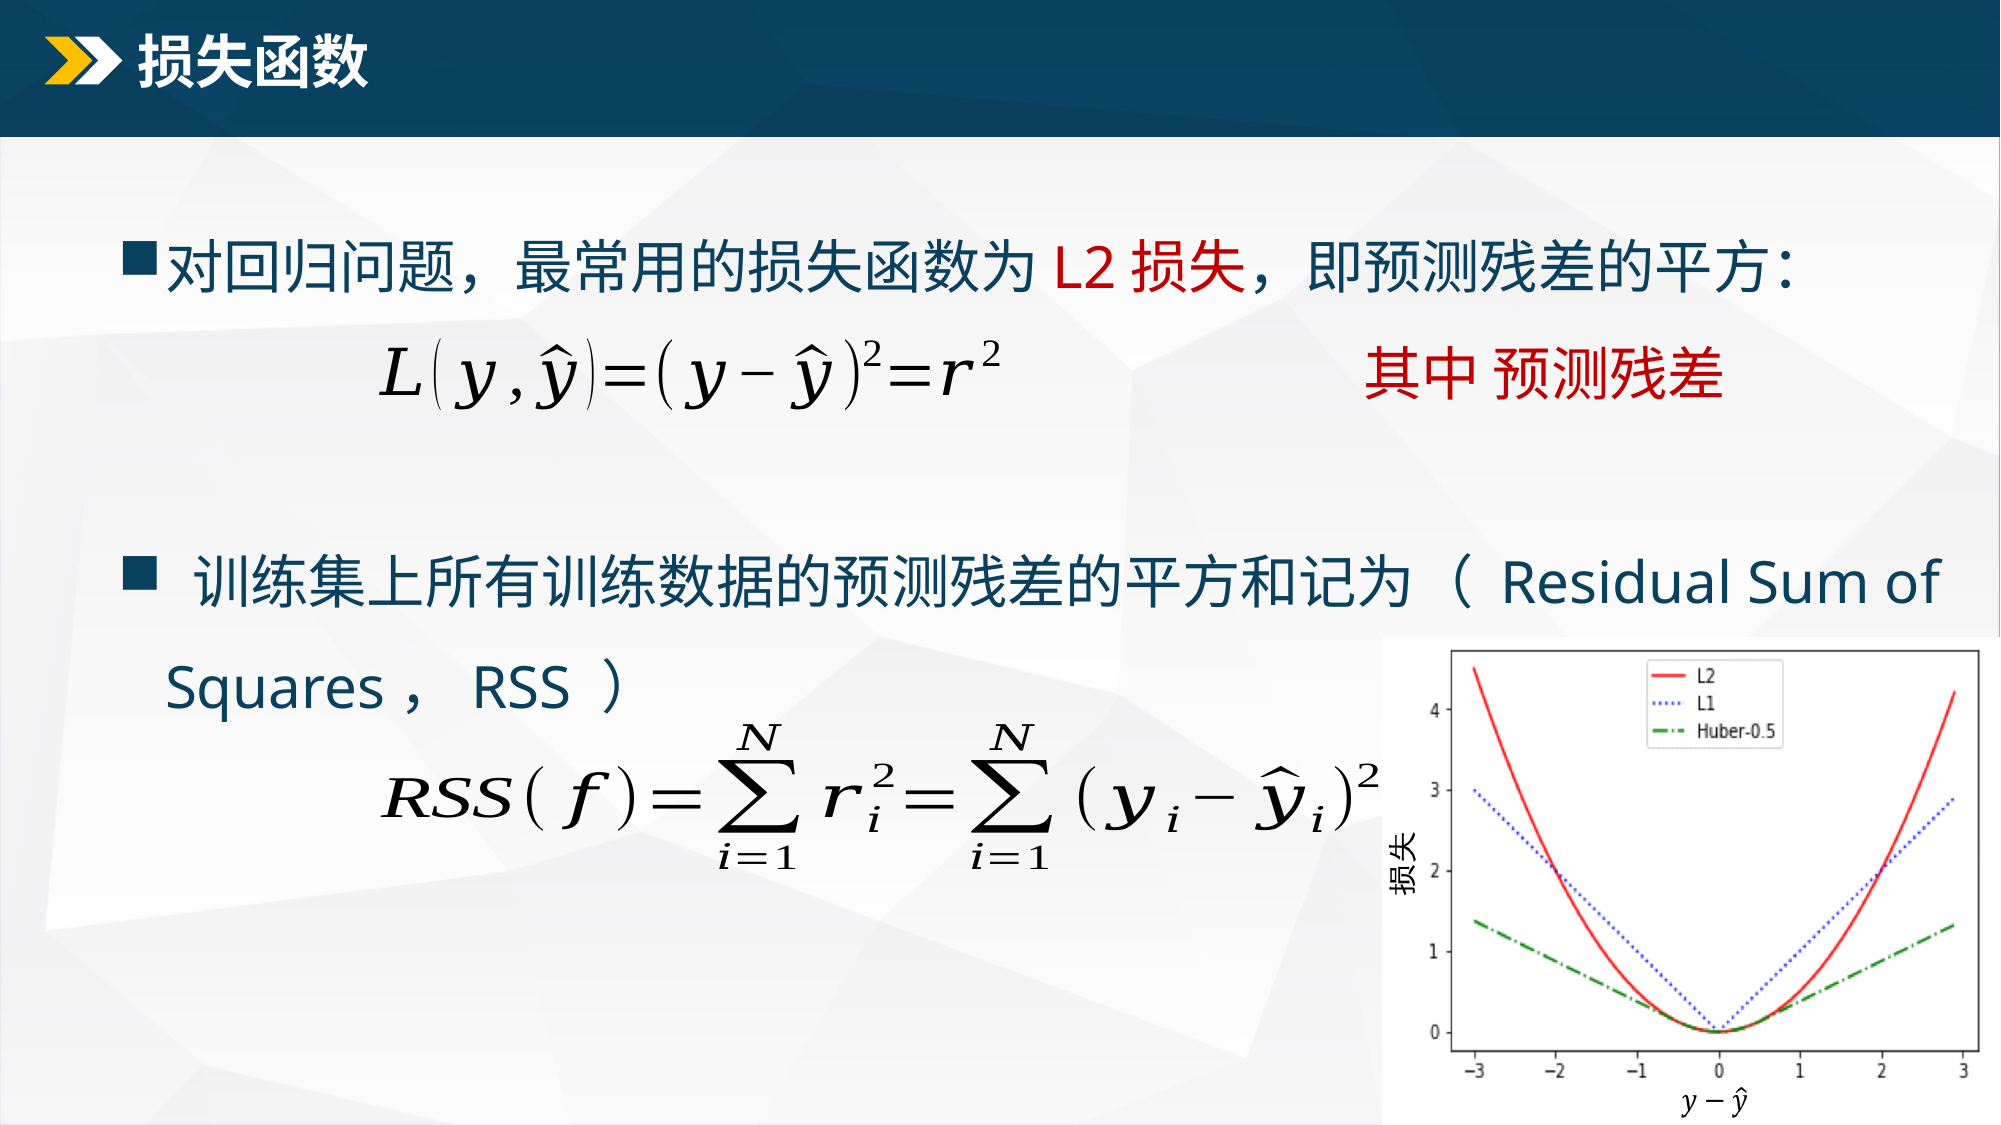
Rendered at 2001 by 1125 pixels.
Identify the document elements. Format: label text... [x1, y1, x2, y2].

list 对回归问题，最常用的损失函数为L2损失，即预测残差的平方： 训练集上所有训练数据的预测残差的平方和记为（ Residual Sum of Squares，RSS ） [103, 188, 1973, 1048]
picture [0, 0, 2000, 1125]
title 损失函数 [122, 25, 1723, 137]
